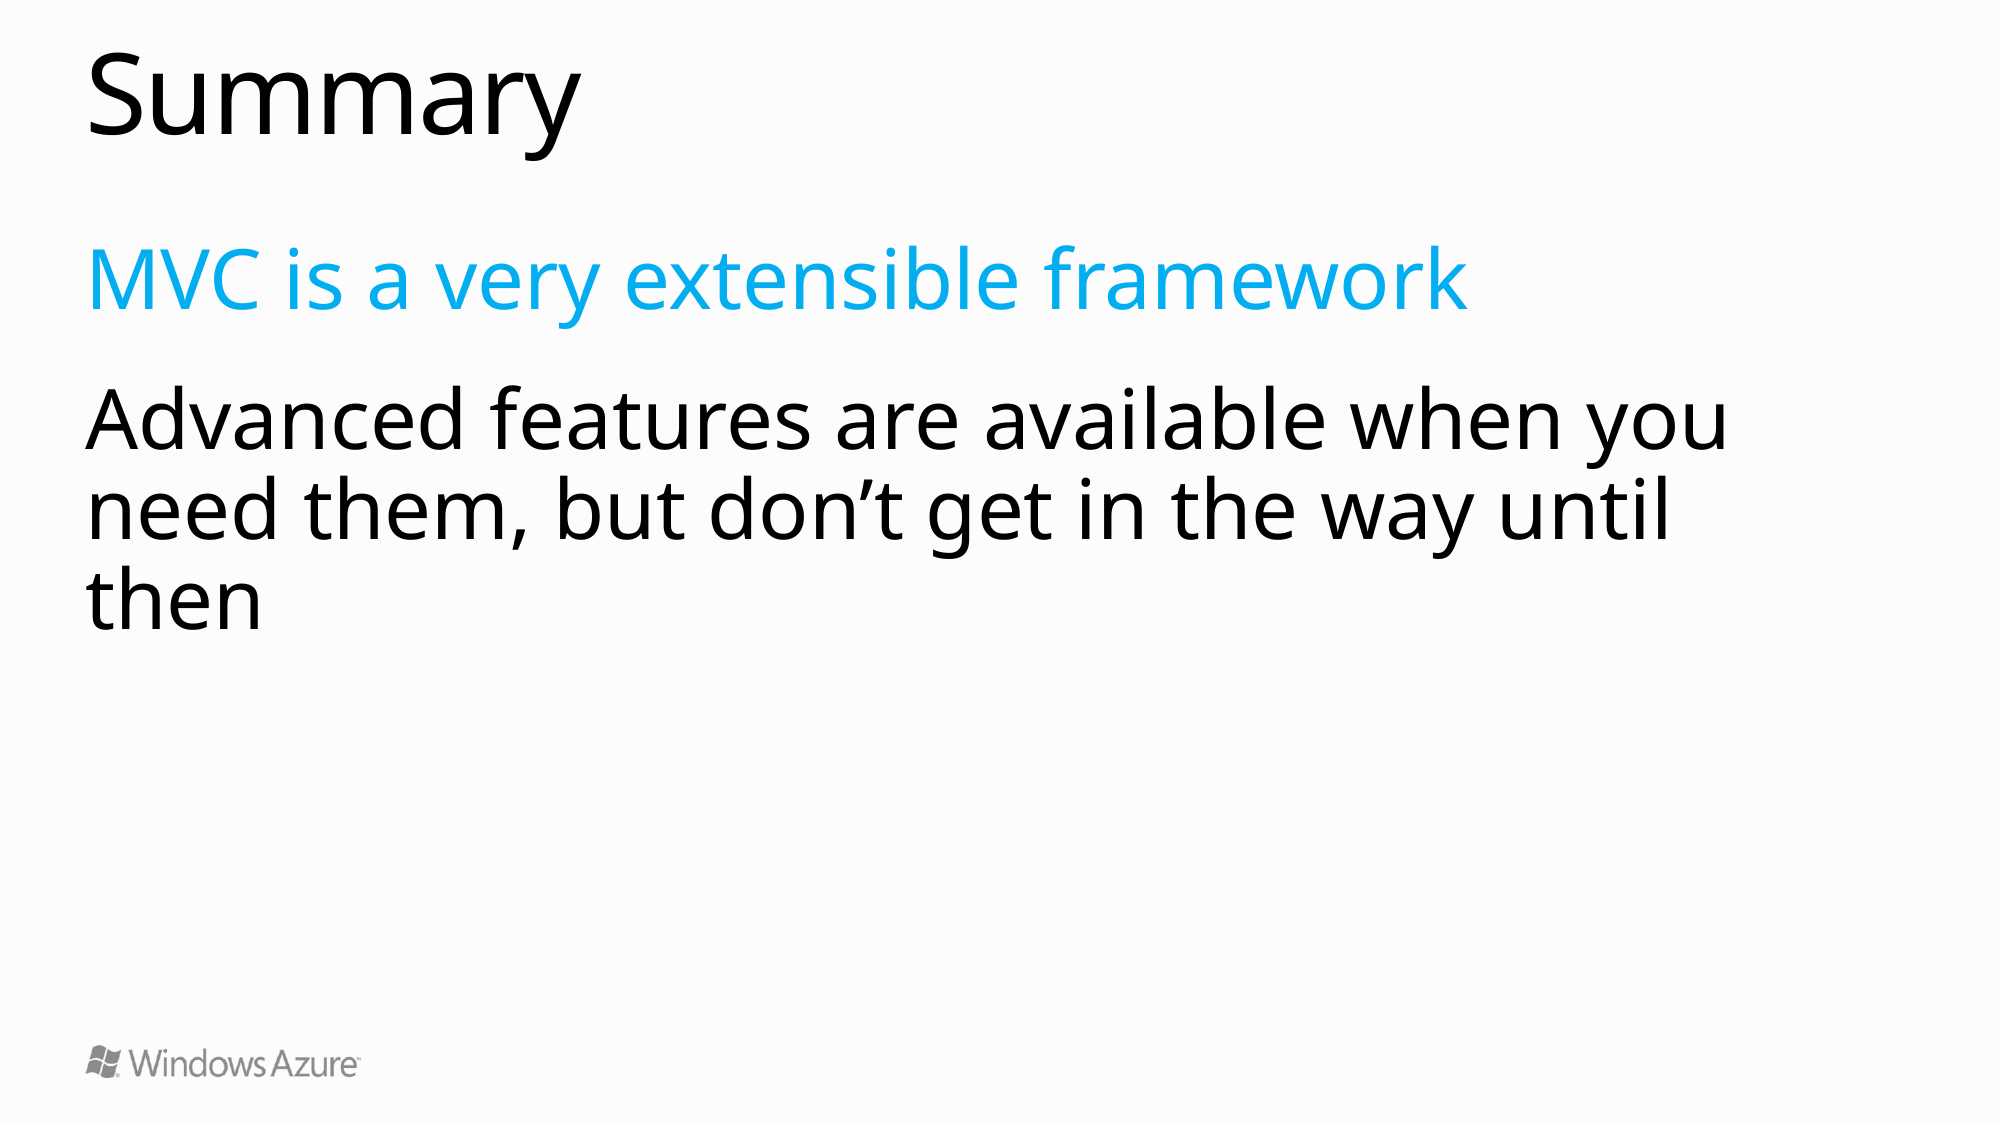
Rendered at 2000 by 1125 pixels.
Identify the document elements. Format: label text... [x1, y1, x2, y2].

title Summary [85, 37, 1914, 161]
list MVC is a very extensible framework Advanced features are available when you need them, but don’t get in the way until then [85, 237, 1829, 876]
